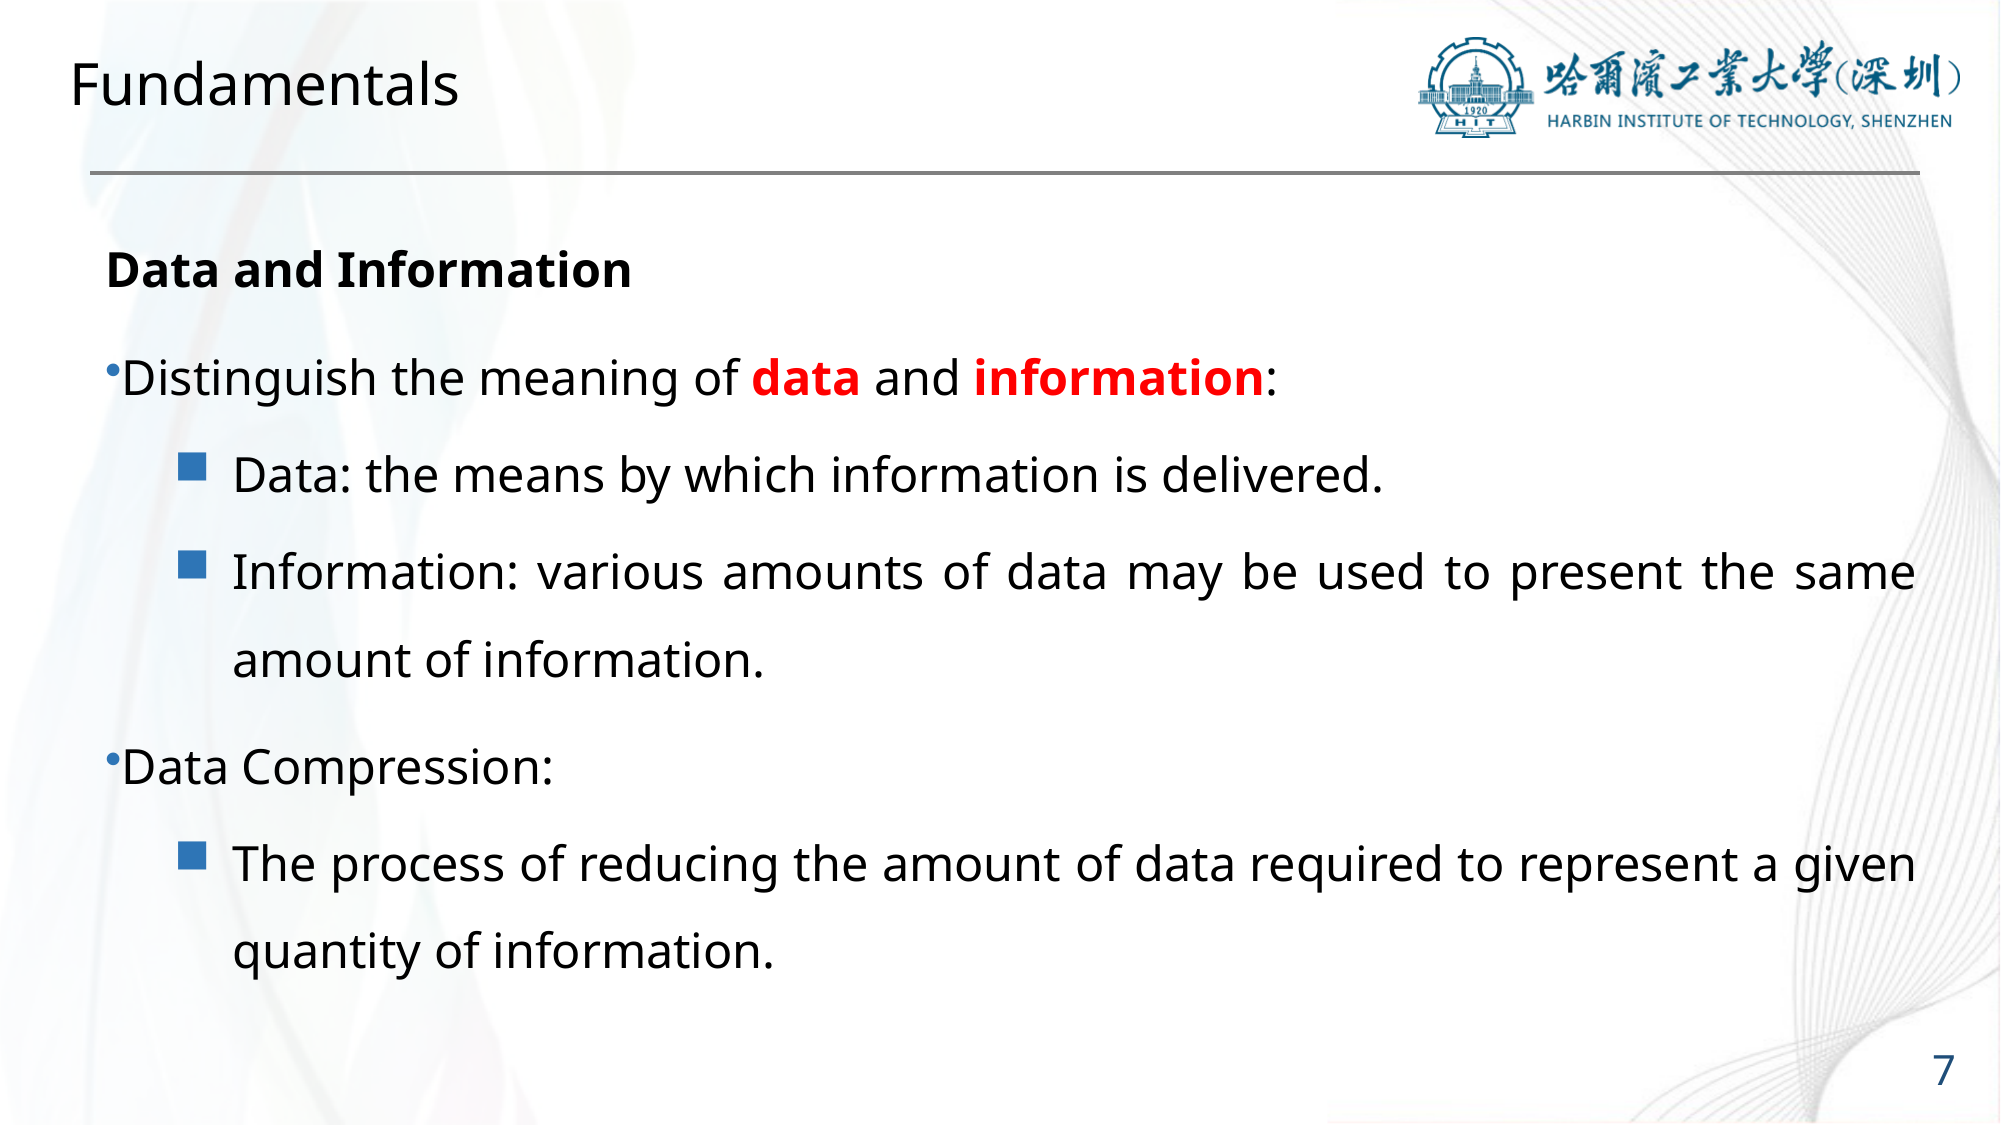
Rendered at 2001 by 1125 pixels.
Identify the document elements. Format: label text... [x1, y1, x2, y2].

title Fundamentals [54, 0, 1385, 174]
picture [0, 0, 2001, 1125]
list Data and Information Distinguish the meaning of data and information: Data: the means by which information is delivered. Information: various amounts of data may be used to present the same amount of information. Data Compression: The process of reducing the amount of data required to represent a given quantity of information. [90, 202, 1934, 987]
slide_number 7 [1521, 1042, 1972, 1103]
